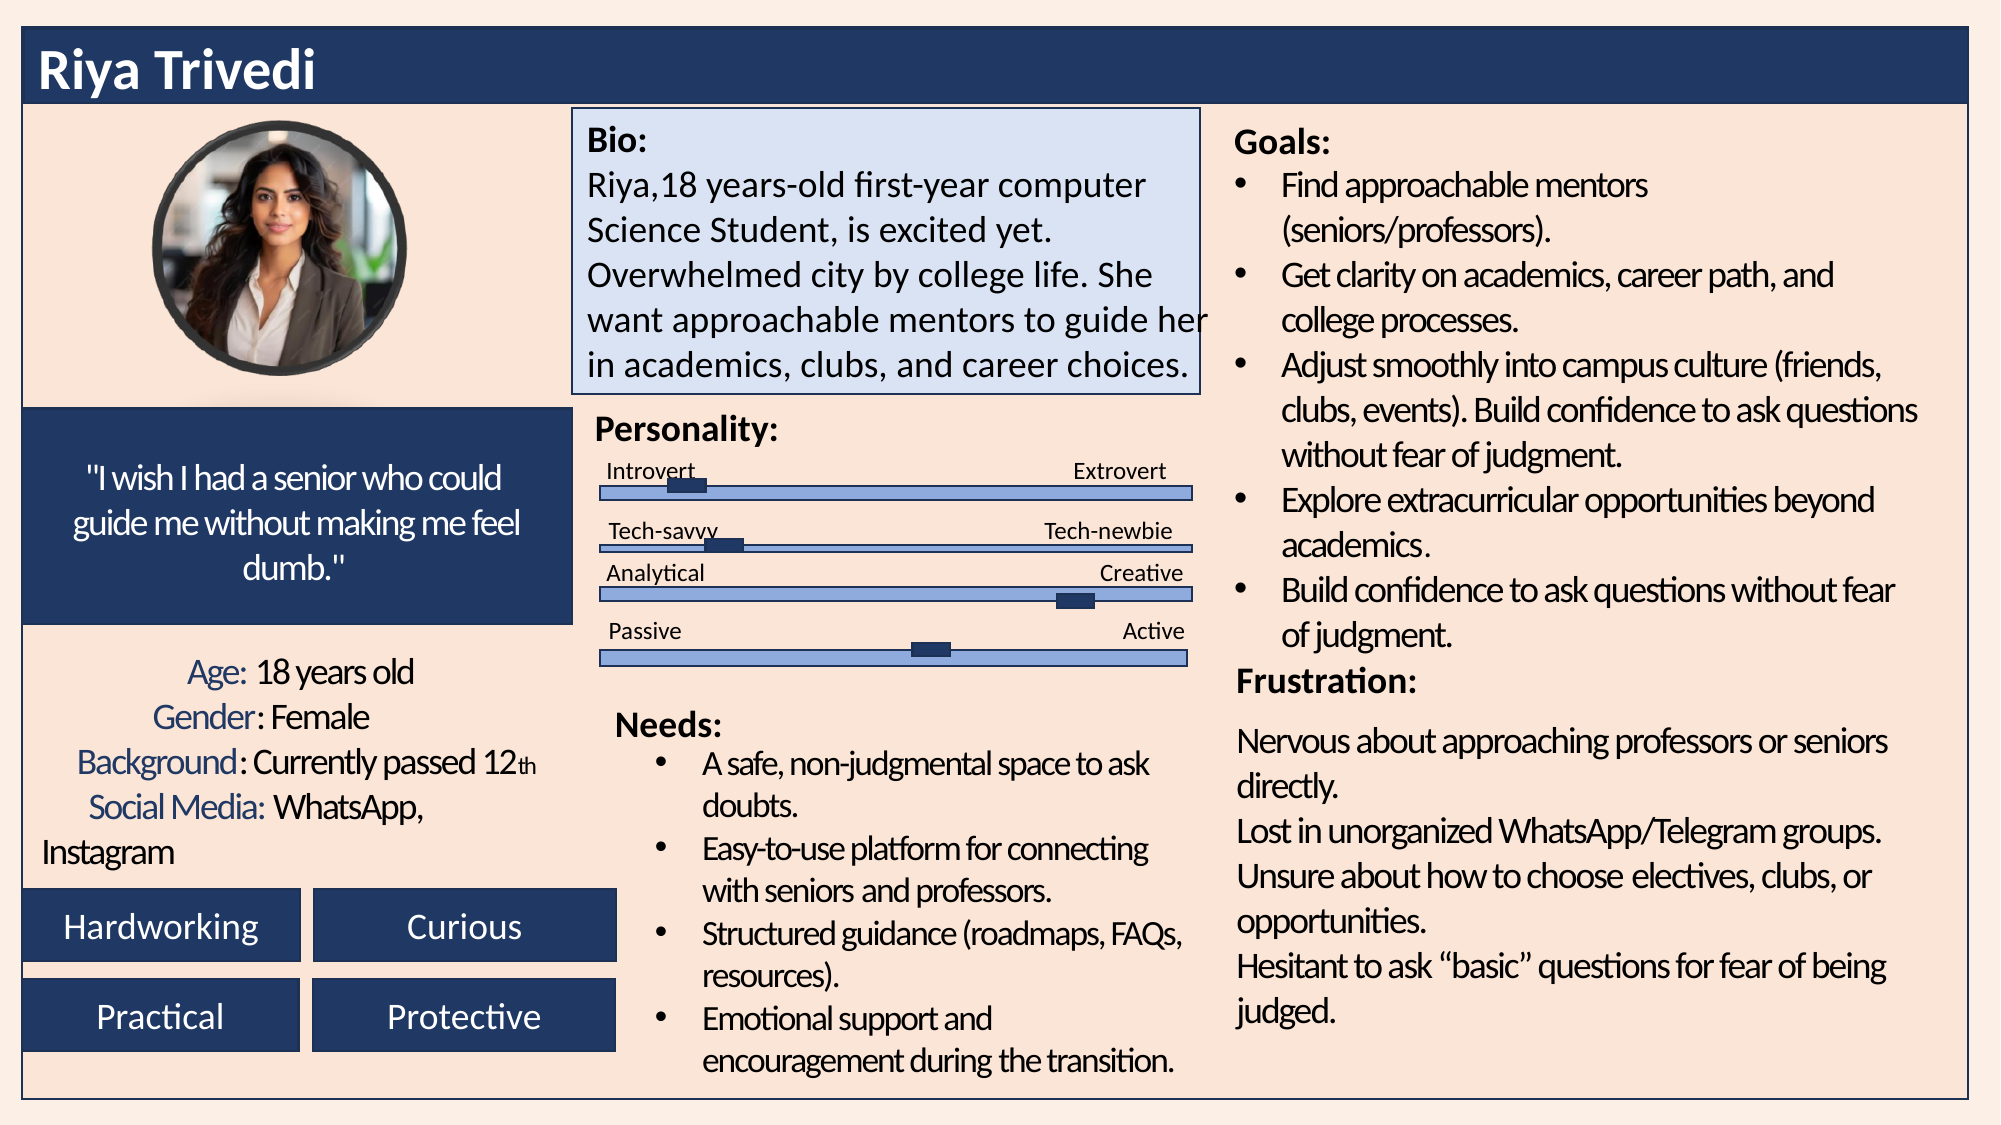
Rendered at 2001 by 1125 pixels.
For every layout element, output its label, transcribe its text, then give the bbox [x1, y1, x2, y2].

text_box Nervous about approaching professors or seniors directly. Lost in unorganized WhatsApp/Telegram groups. Unsure about how to choose electives, clubs, or opportunities. Hesitant to ask “basic” questions for fear of being judged. [1221, 709, 1983, 1125]
text_box Tech-savvy Tech-newbie [594, 507, 1211, 549]
text_box Find approachable mentors (seniors/professors). Get clarity on academics, career path, and college processes. Adjust smoothly into campus culture (friends, clubs, events). Build confidence to ask questions without fear of judgment. Explore extracurricular opportunities beyond academics. Build confidence to ask questions without fear of judgment. [1219, 152, 1942, 887]
text_box A safe, non-judgmental space to ask doubts. Easy-to-use platform for connecting with seniors and professors. Structured guidance (roadmaps, FAQs, resources). Emotional support and encouragement during the transition. [640, 732, 1210, 1125]
text_box [704, 538, 744, 549]
text_box [599, 586, 1193, 602]
text_box [580, 562, 1056, 623]
text_box Age: 18 years old Gender: Female Background: Currently passed 12th Social Media: WhatsApp, Instagram [26, 639, 577, 880]
text_box [911, 642, 951, 657]
text_box "I wish I had a senior who could guide me without making me feel dumb." [22, 445, 573, 686]
text_box [1056, 593, 1095, 607]
text_box Needs: [600, 692, 857, 753]
text_box Bio: Riya,18 years-old first-year computer Science Student, is excited yet. Overwhelmed city by college life. She want approachable mentors to guide her in academics, clubs, and career choices. [572, 107, 1233, 393]
text_box Protective [312, 978, 616, 1052]
text_box [599, 485, 1193, 501]
text_box Practical [21, 978, 300, 1052]
text_box Curious [313, 888, 617, 962]
text_box Riya Trivedi [23, 28, 1969, 104]
text_box Introvert Extrovert [591, 446, 1200, 522]
text_box [667, 478, 707, 493]
text_box Passive Active [594, 607, 1206, 653]
text_box [21, 407, 121, 625]
text_box [21, 26, 1969, 1100]
text_box [1095, 595, 1200, 607]
text_box Personality: [580, 396, 921, 457]
picture [121, 120, 436, 518]
text_box [436, 407, 573, 445]
text_box Frustration: [1221, 648, 1536, 709]
text_box [599, 649, 1188, 667]
text_box Goals: [1219, 109, 1474, 152]
text_box Hardworking [21, 888, 301, 962]
text_box Analytical Creative [591, 549, 1219, 595]
